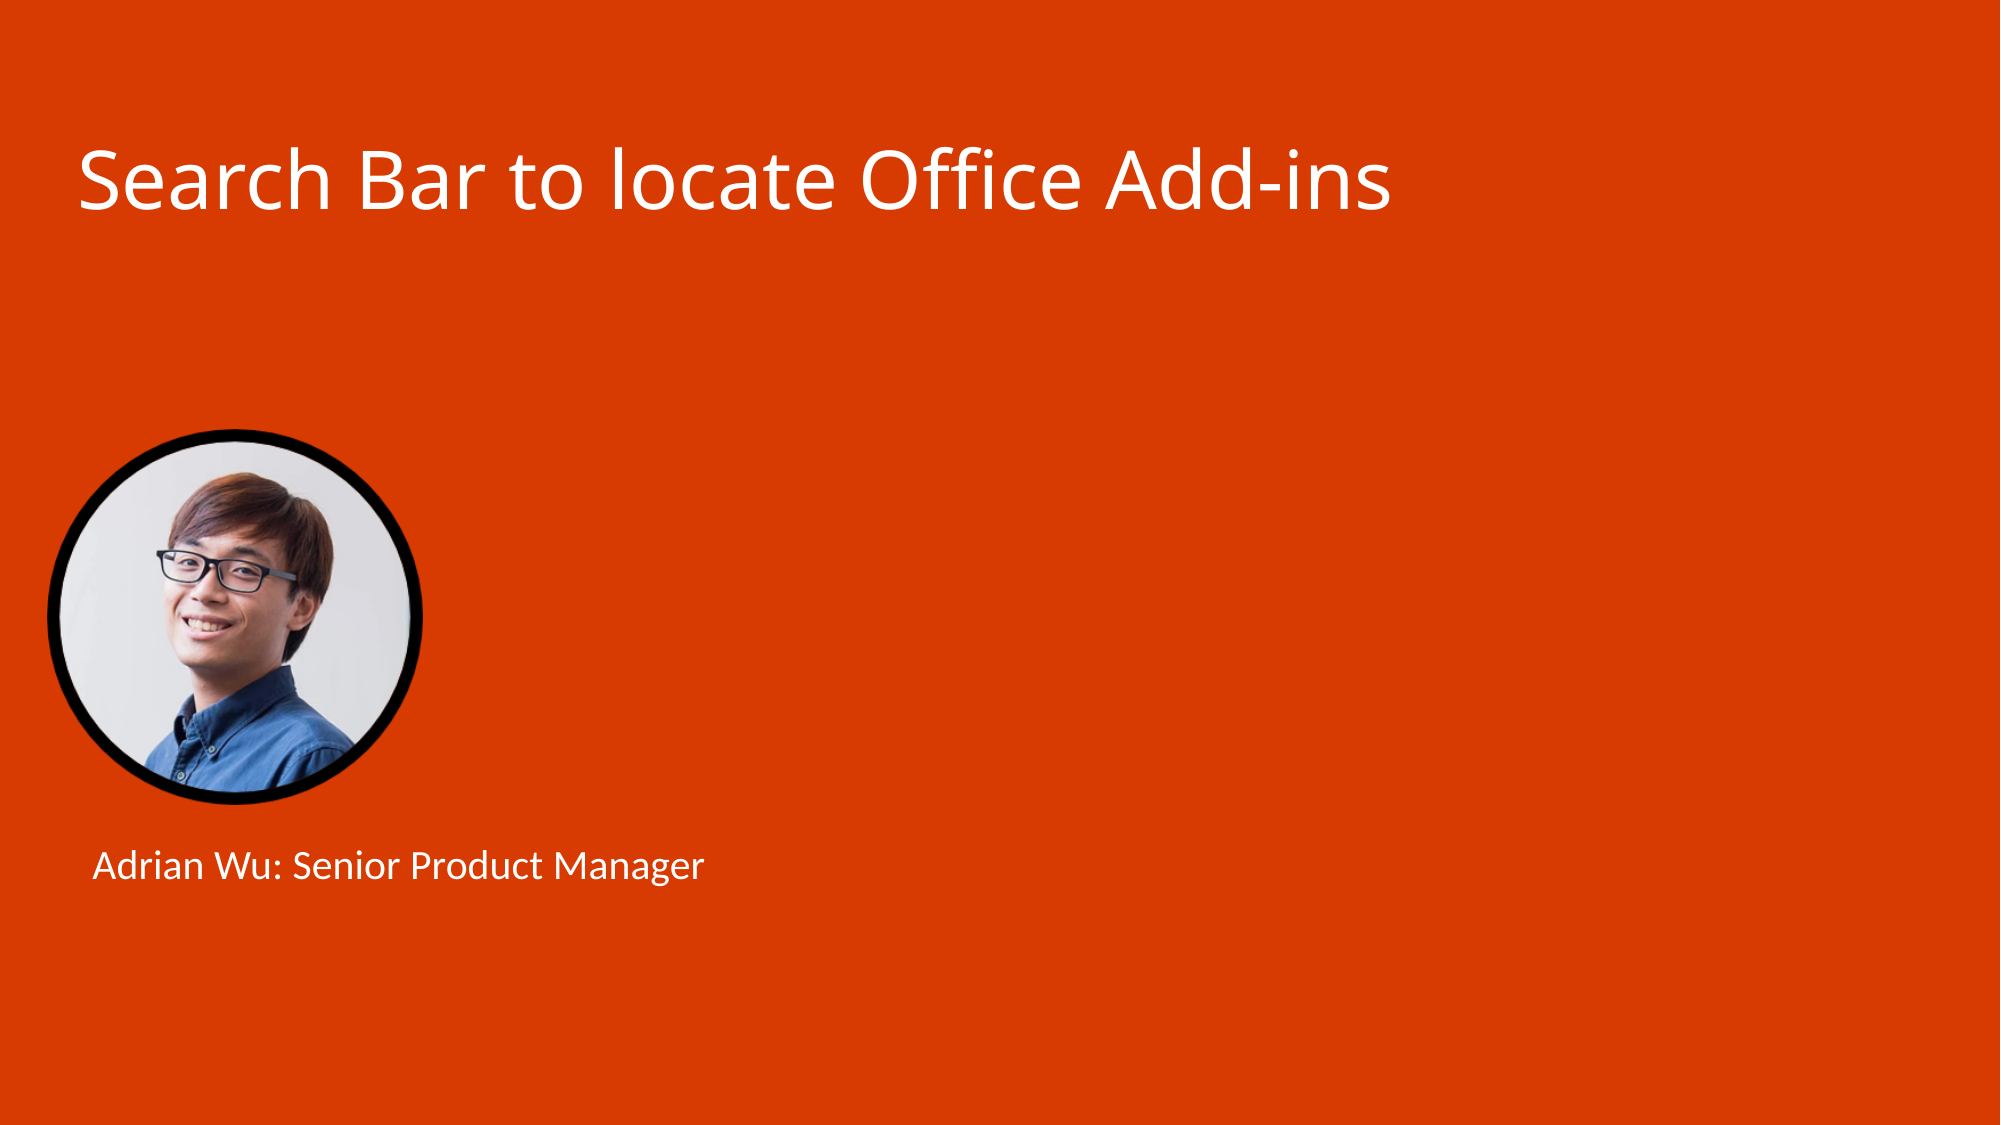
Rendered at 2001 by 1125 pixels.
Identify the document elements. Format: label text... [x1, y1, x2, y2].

picture [47, 429, 423, 805]
text_box Adrian Wu: Senior Product Manager [77, 830, 1780, 896]
list Search Bar to locate Office Add-ins [77, 138, 1900, 422]
